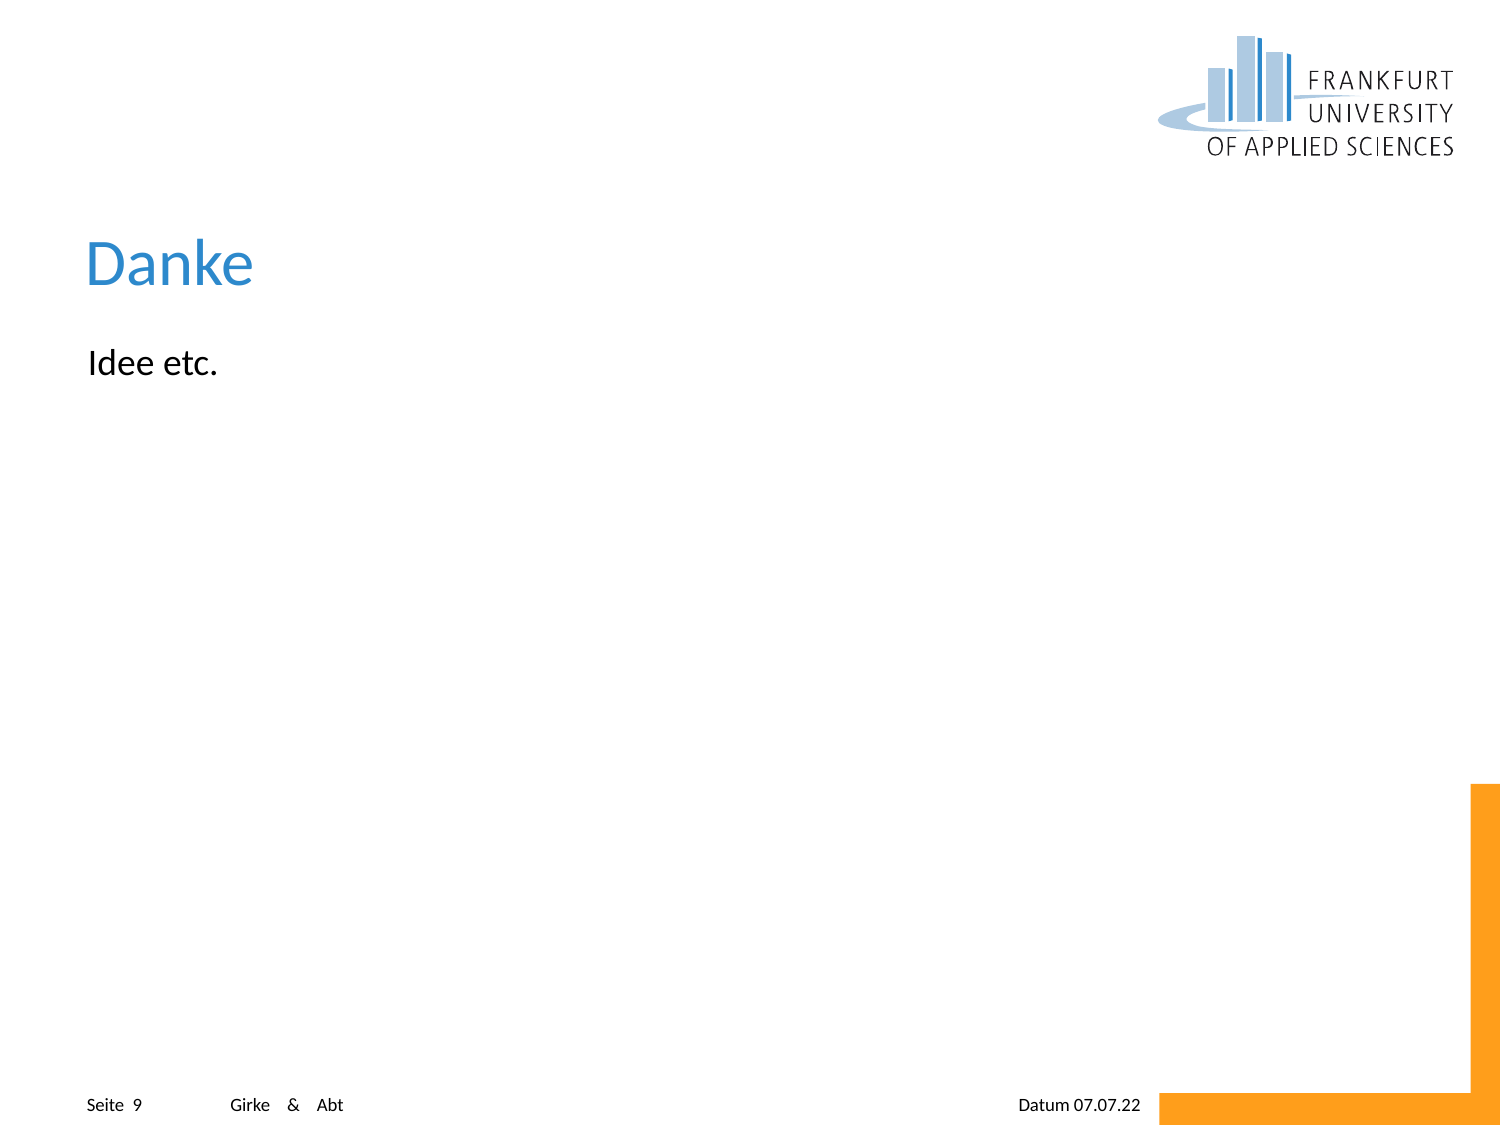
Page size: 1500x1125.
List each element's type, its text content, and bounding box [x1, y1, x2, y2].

slide_number Girke & Abt [230, 1092, 821, 1116]
title Danke [85, 189, 1427, 300]
list Idee etc. [87, 338, 1427, 1047]
footer Datum 07.07.22 [845, 1092, 1141, 1116]
slide_number Seite 9 [86, 1092, 144, 1116]
